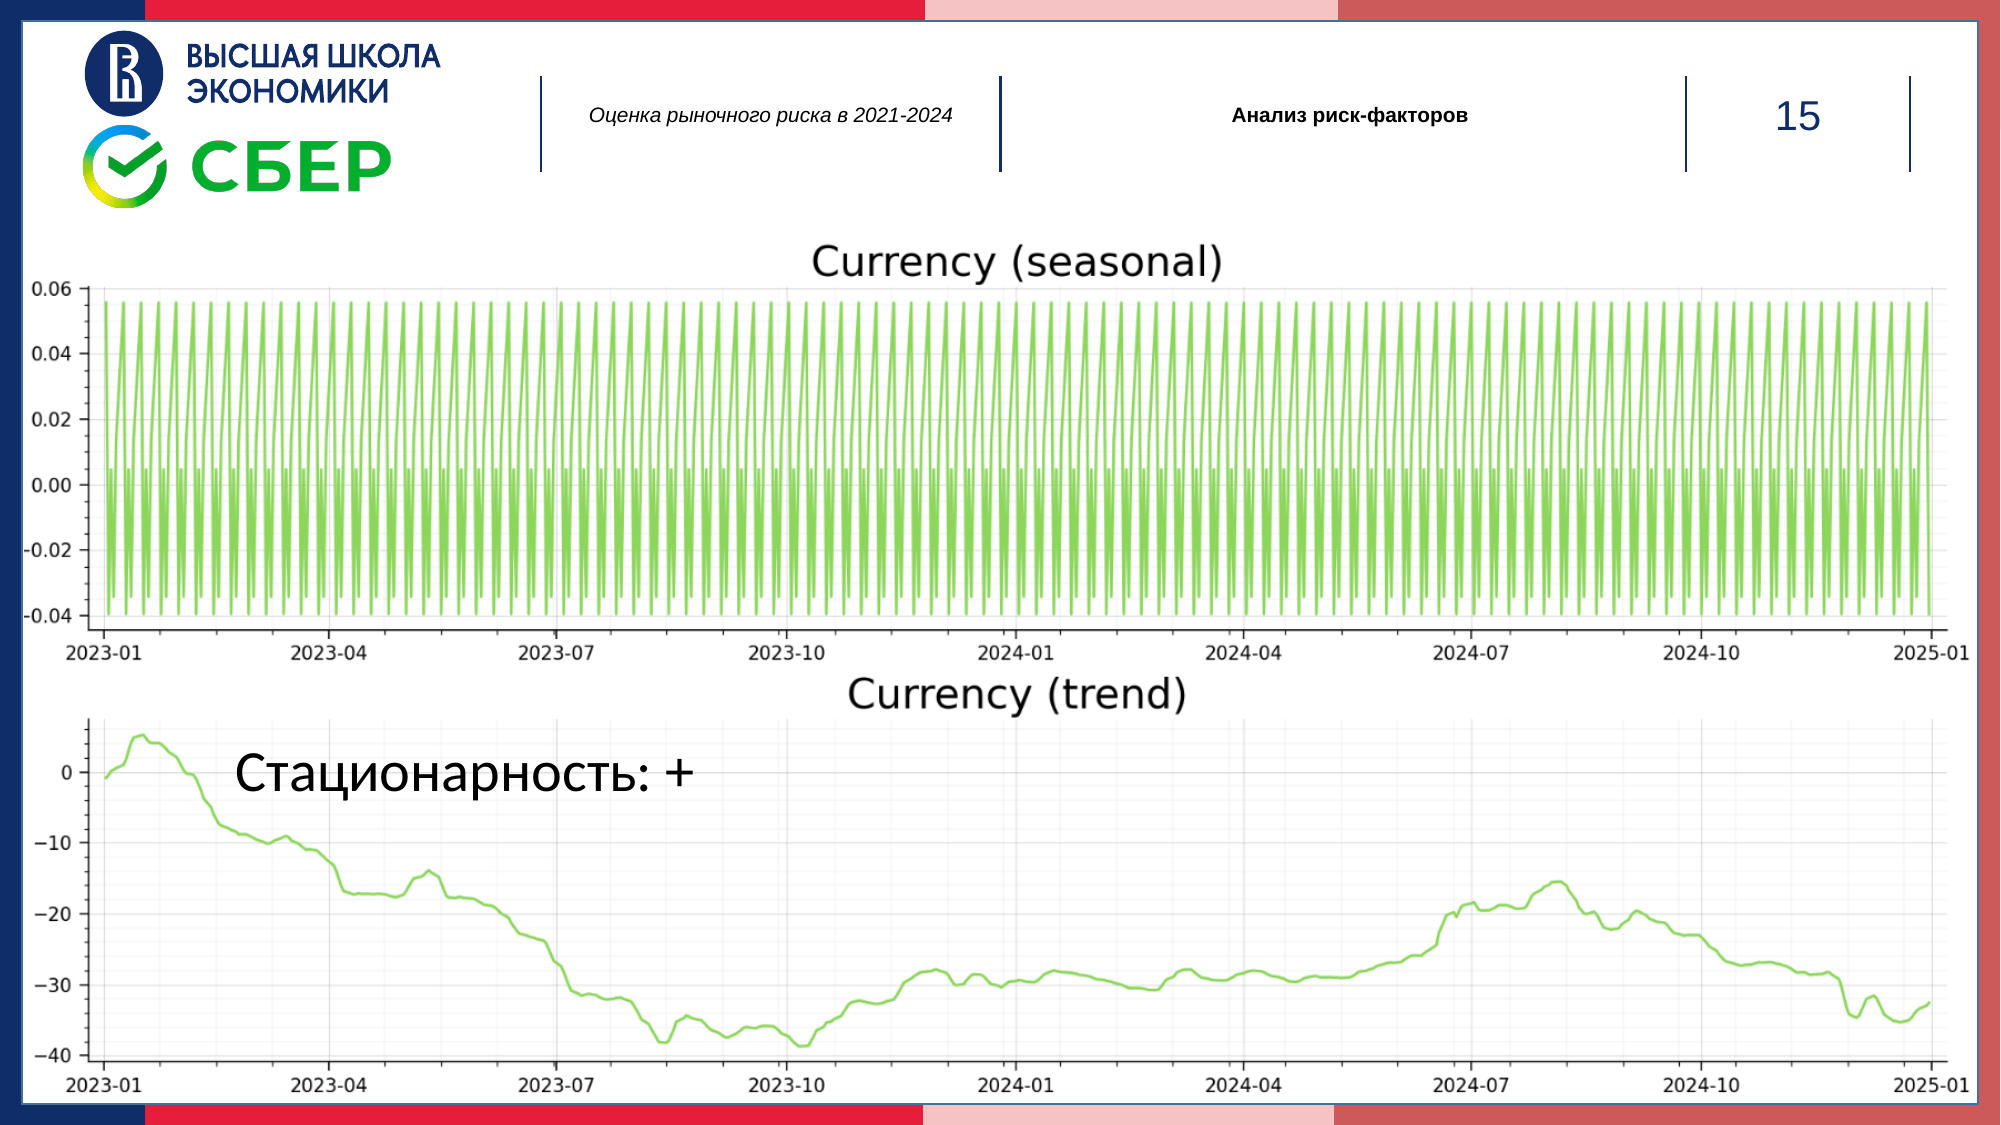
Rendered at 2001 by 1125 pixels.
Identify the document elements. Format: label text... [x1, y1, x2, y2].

picture [24, 236, 1976, 1101]
picture [74, 116, 399, 216]
text_box ‹#› [1742, 81, 1854, 147]
text_box Оценка рыночного риска в 2021-2024 [571, 93, 971, 134]
text_box Анализ риск-факторов [1034, 94, 1666, 135]
